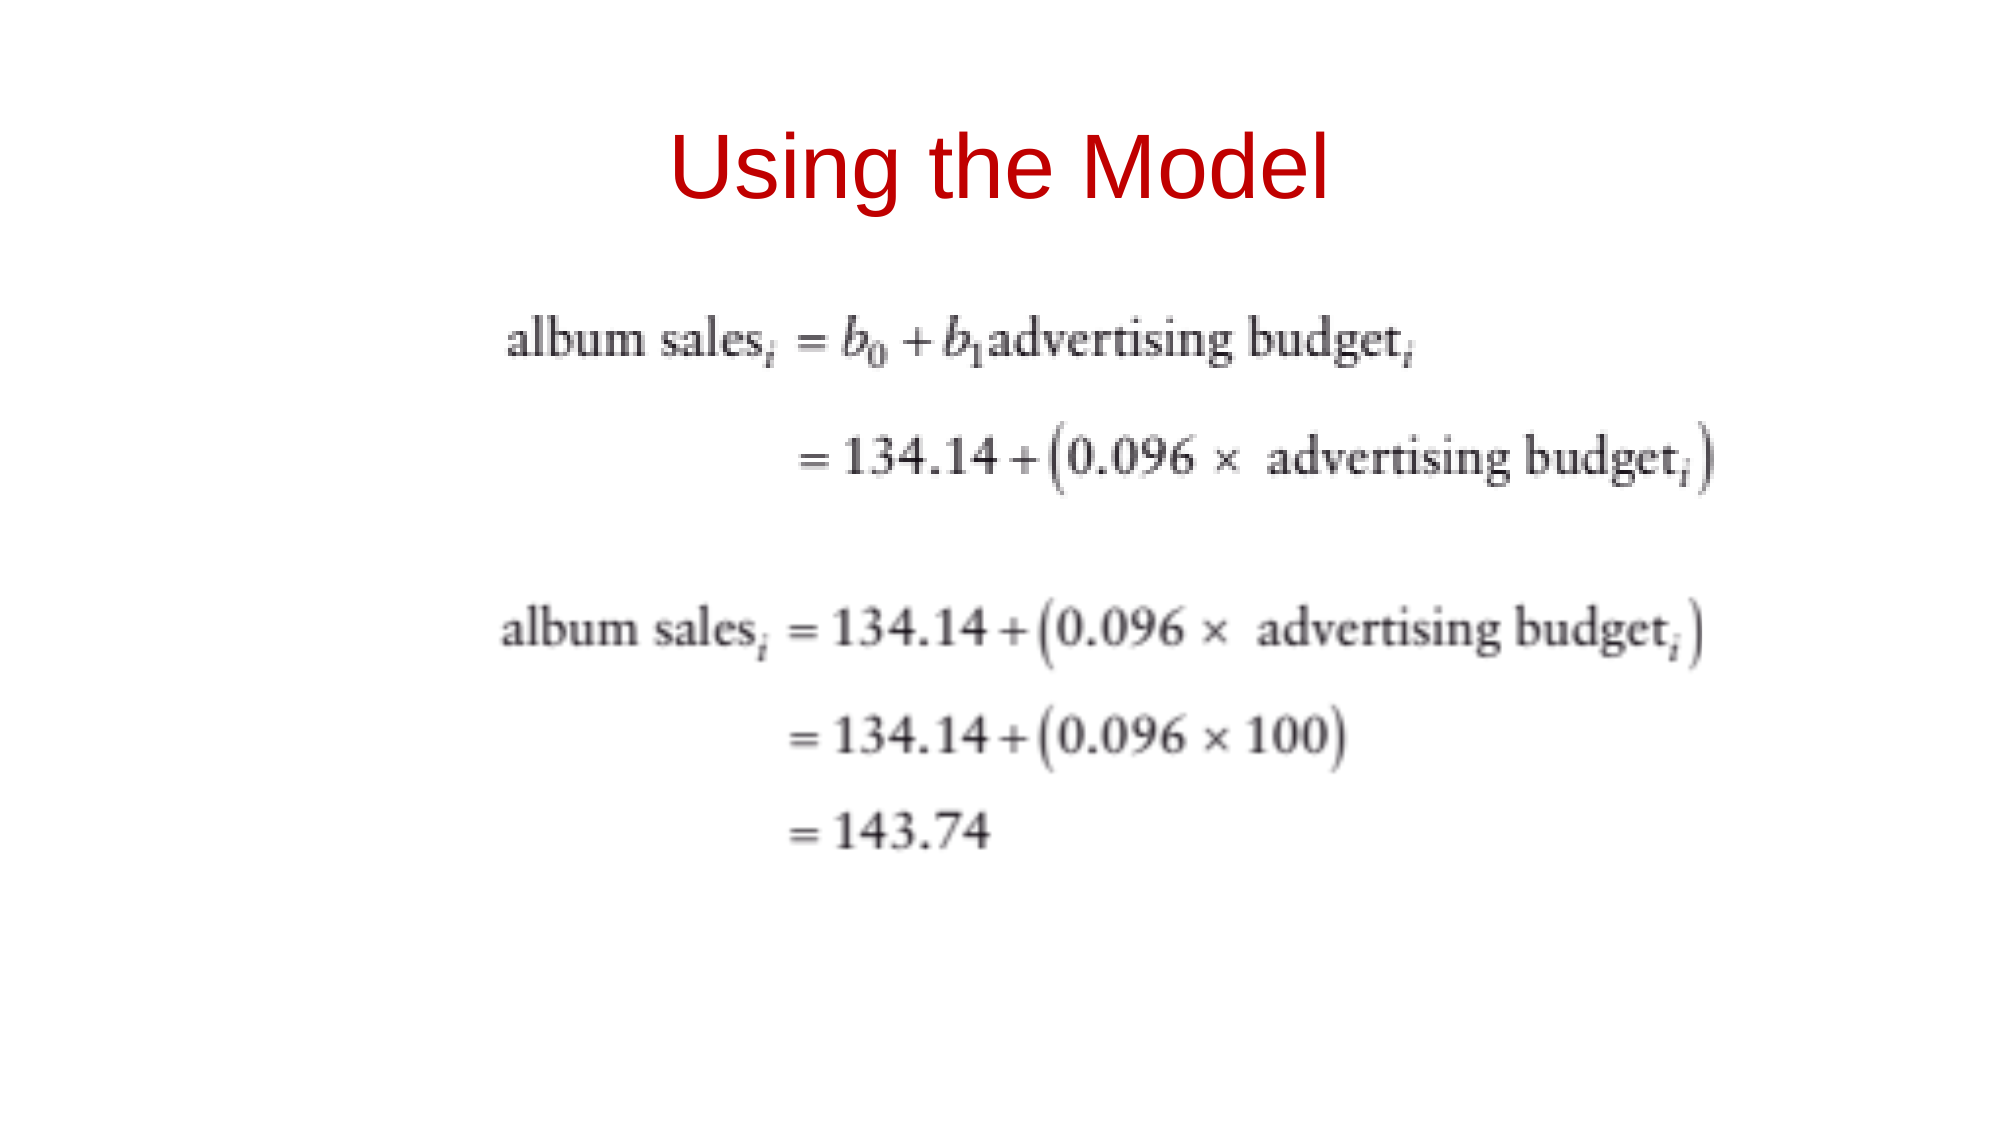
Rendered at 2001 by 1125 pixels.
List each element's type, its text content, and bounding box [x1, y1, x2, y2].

title Using the Model [137, 59, 1863, 278]
picture [462, 579, 1703, 866]
picture [477, 291, 1722, 516]
